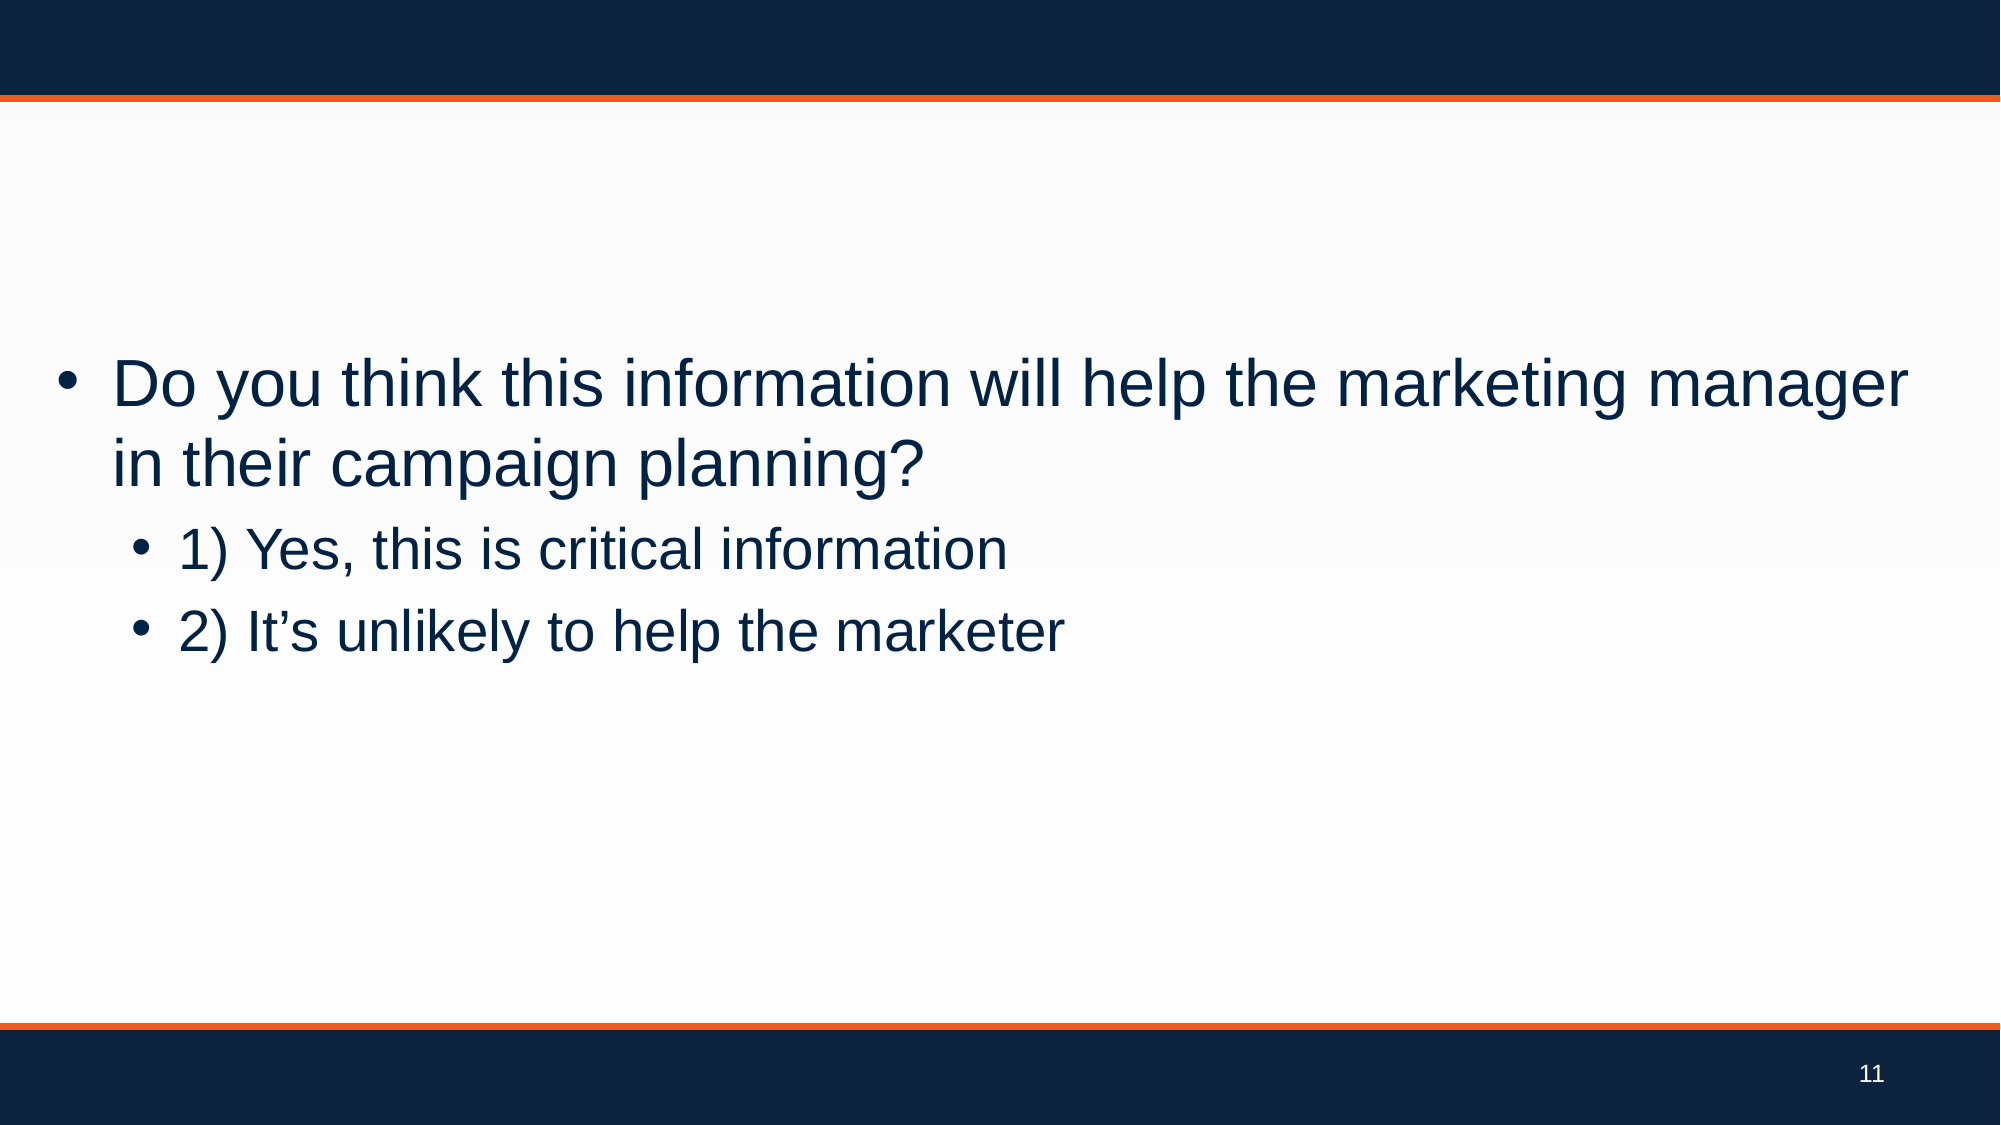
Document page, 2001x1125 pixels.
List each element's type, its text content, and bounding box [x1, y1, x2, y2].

slide_number 11 [1433, 1042, 1900, 1103]
list Do you think this information will help the marketing manager in their campaign planning? 1) Yes, this is critical information 2) It’s unlikely to help the marketer [41, 331, 1953, 1005]
